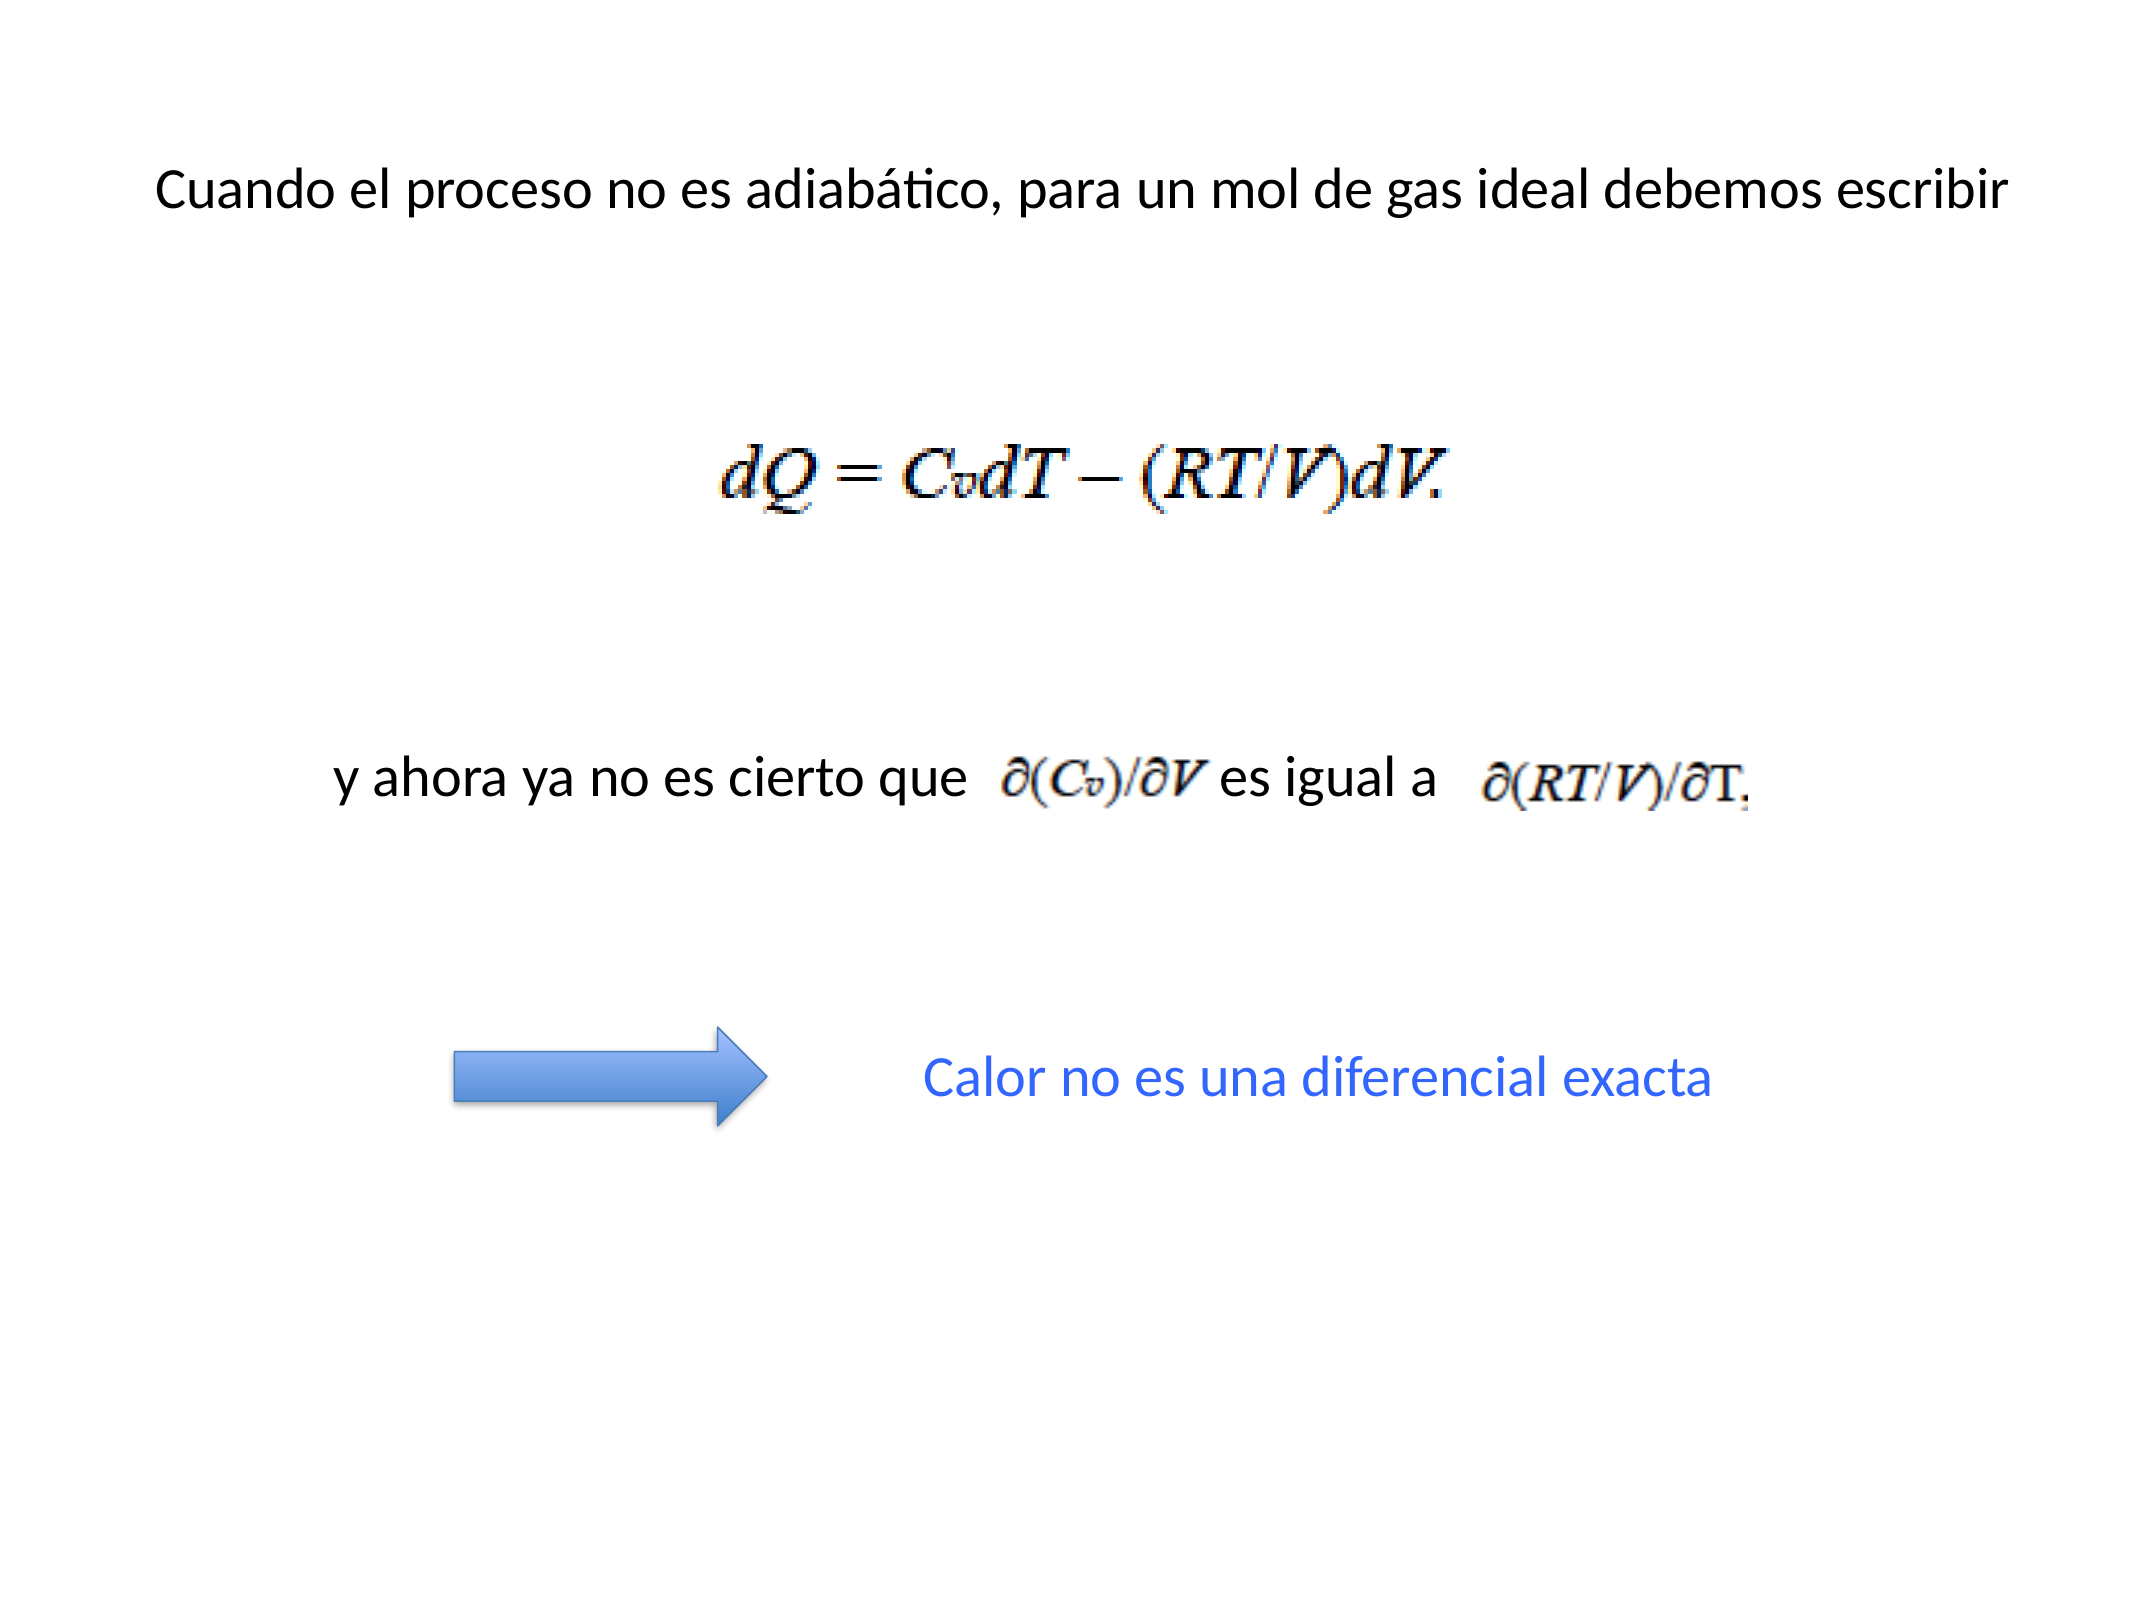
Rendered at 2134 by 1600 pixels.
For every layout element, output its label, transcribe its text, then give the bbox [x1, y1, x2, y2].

picture [997, 740, 1215, 812]
text_box Calor no es una diferencial exacta [902, 1027, 1736, 1119]
text_box [453, 1026, 768, 1127]
picture [701, 407, 1459, 536]
text_box y ahora ya no es cierto que es igual a [311, 727, 1488, 819]
picture [1465, 753, 1748, 811]
text_box Cuando el proceso no es adiabático, para un mol de gas ideal debemos escribir [134, 139, 2033, 231]
